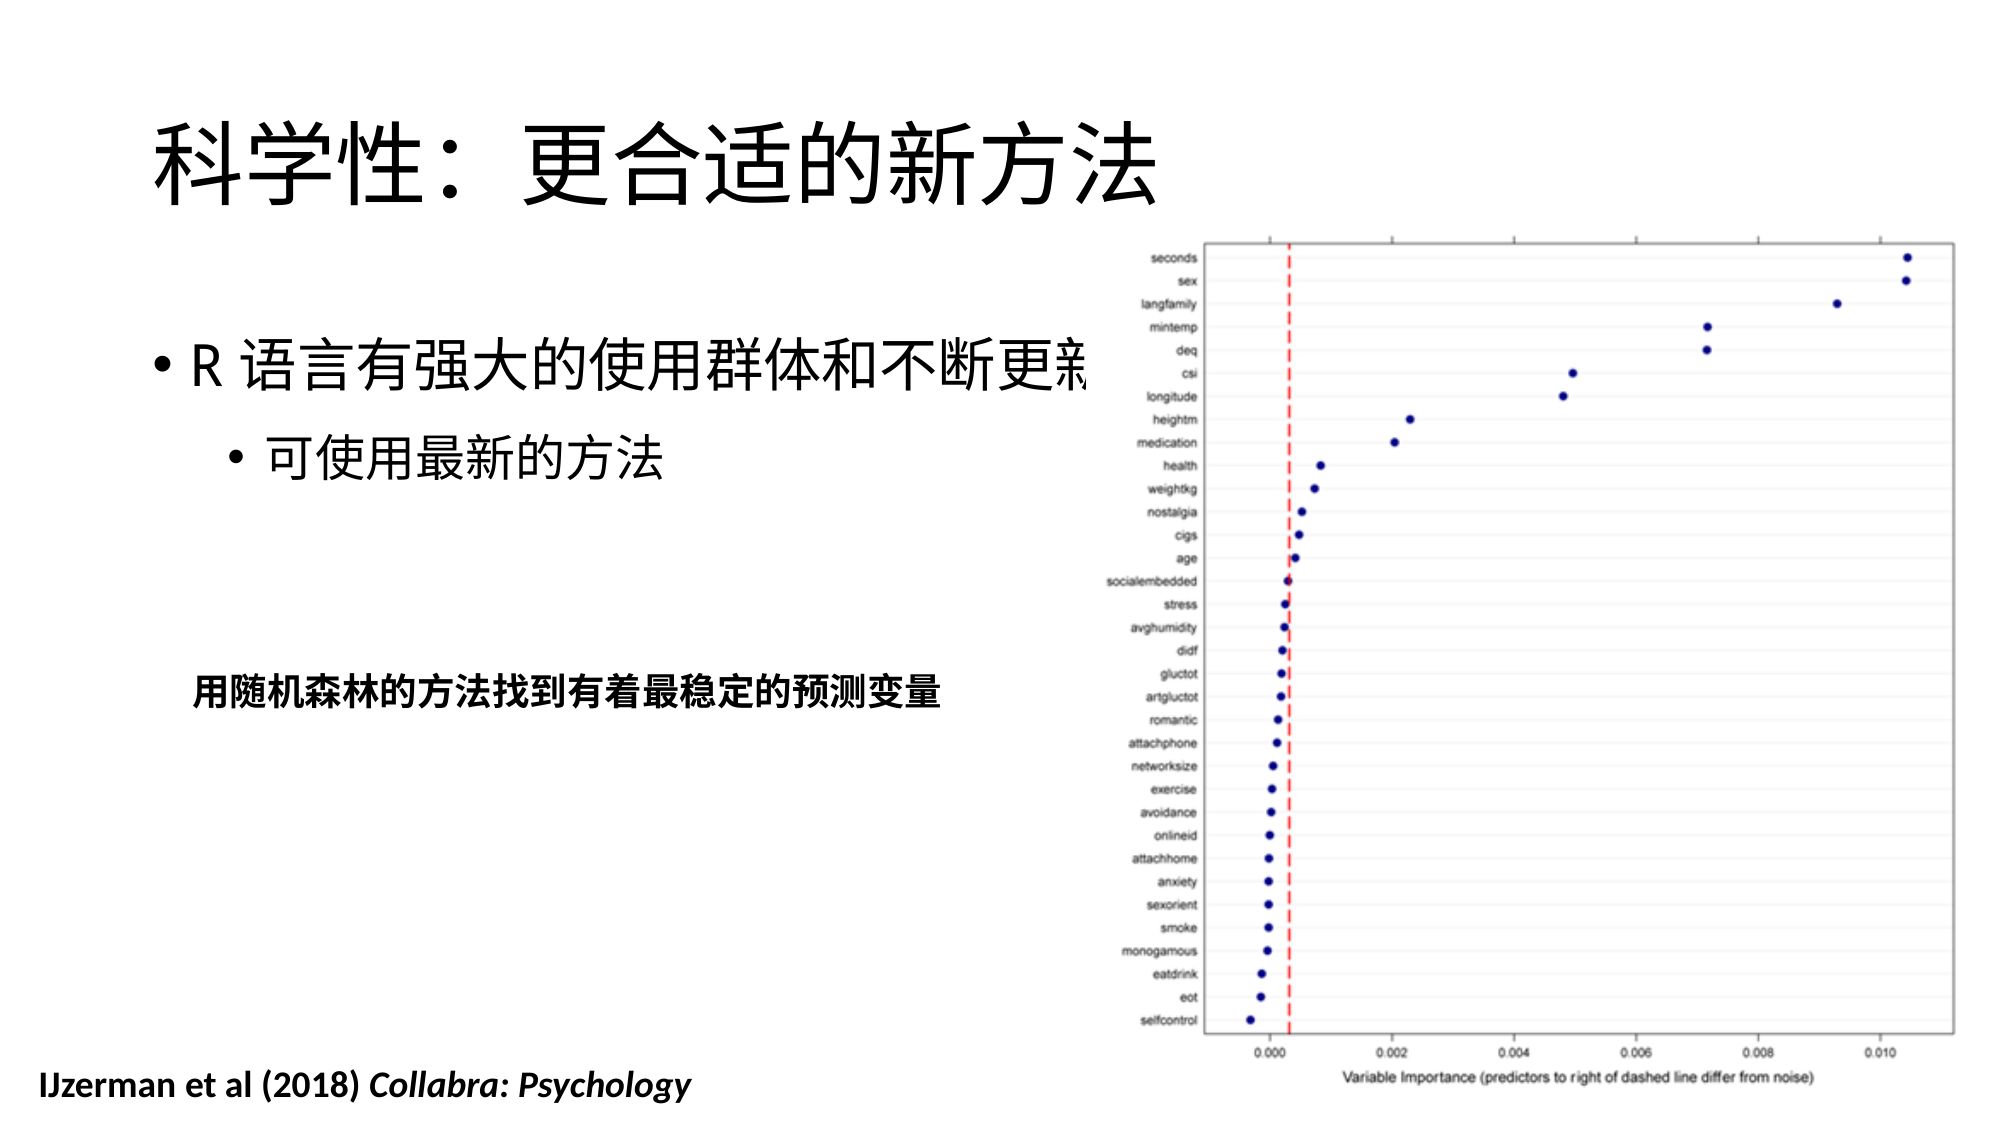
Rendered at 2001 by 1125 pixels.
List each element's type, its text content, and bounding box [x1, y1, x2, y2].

list R语言有强大的使用群体和不断更新的方法库 可使用最新的方法 [137, 299, 1086, 1014]
text_box 用随机森林的方法找到有着最稳定的预测变量 [177, 661, 958, 721]
text_box IJzerman et al (2018) Collabra: Psychology [23, 1052, 707, 1113]
title 科学性：更合适的新方法 [137, 59, 1863, 278]
picture [1086, 218, 1973, 1104]
